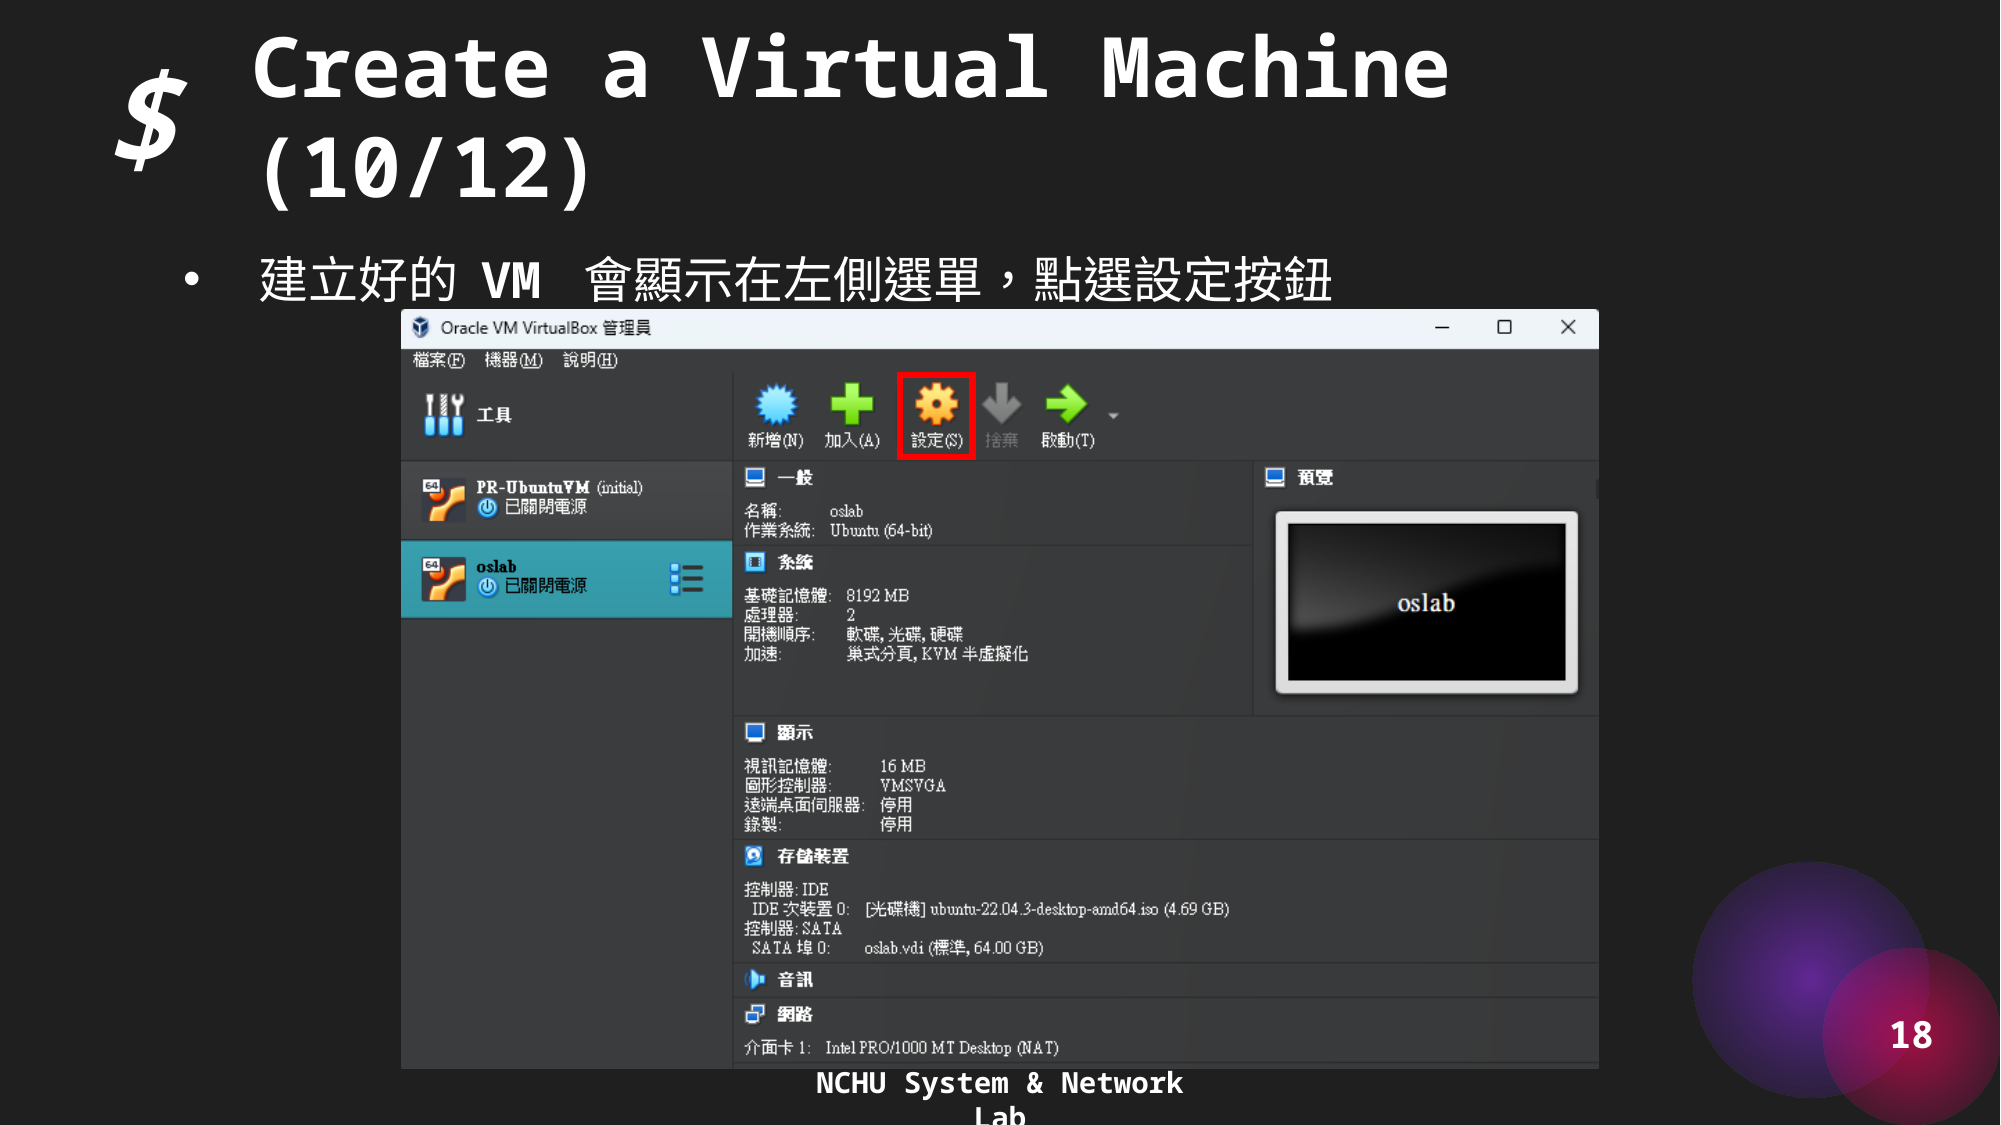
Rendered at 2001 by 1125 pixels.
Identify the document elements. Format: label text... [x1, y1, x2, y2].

title Create a Virtual Machine (10/12) [236, 6, 1745, 222]
text_box 建立好的 VM 會顯示在左側選單，點選設定按鈕 [168, 222, 1832, 316]
text_box $ [43, 32, 237, 197]
text_box 18 [1821, 946, 2000, 1125]
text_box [401, 309, 1599, 1069]
text_box [1691, 860, 1926, 1099]
text_box NCHU System & Network Lab [770, 1069, 1229, 1125]
